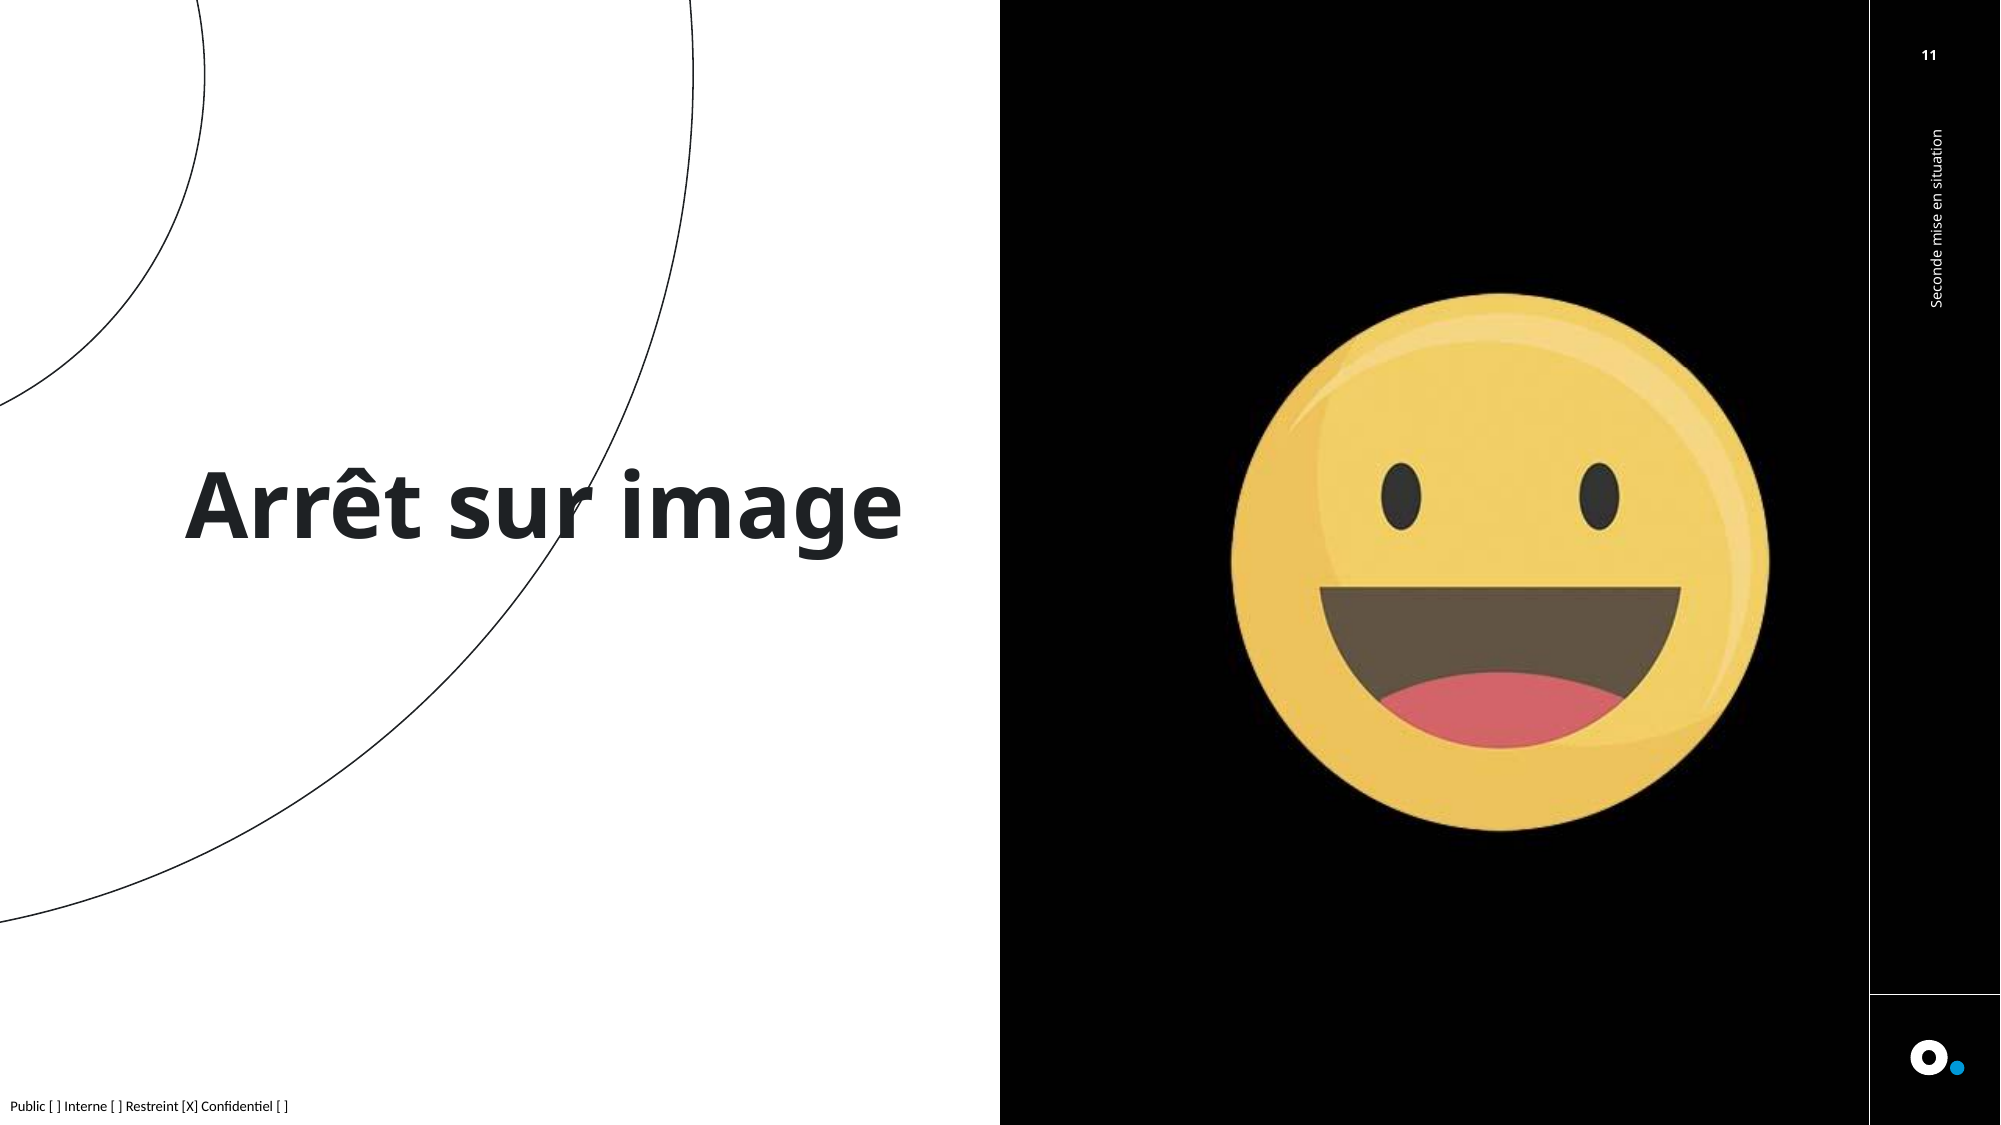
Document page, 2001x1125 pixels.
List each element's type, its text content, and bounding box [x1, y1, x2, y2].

title Arrêt sur image [170, 452, 960, 655]
picture [999, 0, 1869, 1125]
picture [1870, 0, 2000, 1125]
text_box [1910, 1039, 1965, 1076]
